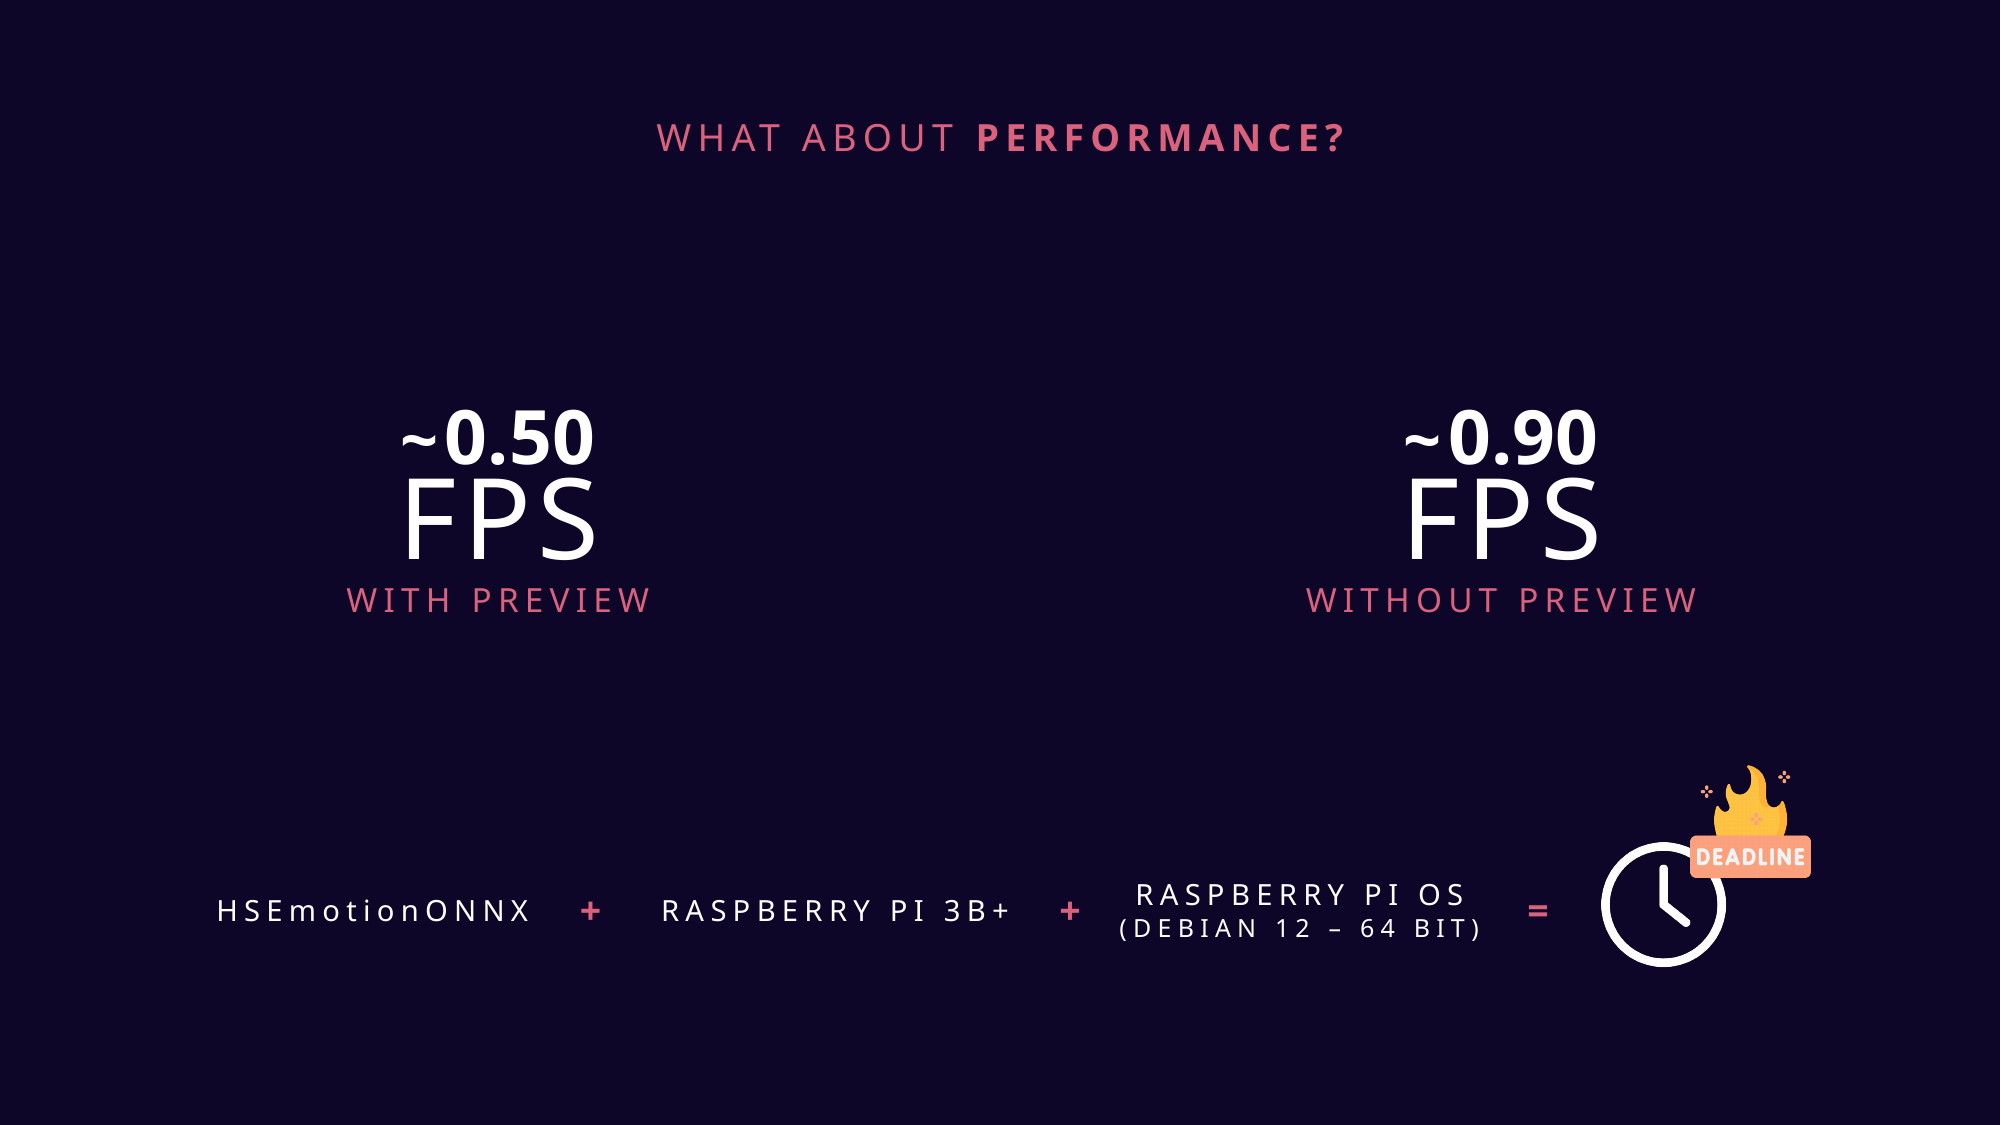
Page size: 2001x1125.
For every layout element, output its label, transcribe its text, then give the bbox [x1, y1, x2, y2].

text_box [188, 760, 1812, 977]
text_box WHAT ABOUT PERFORMANCE? [601, 106, 1399, 167]
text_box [252, 381, 1748, 629]
